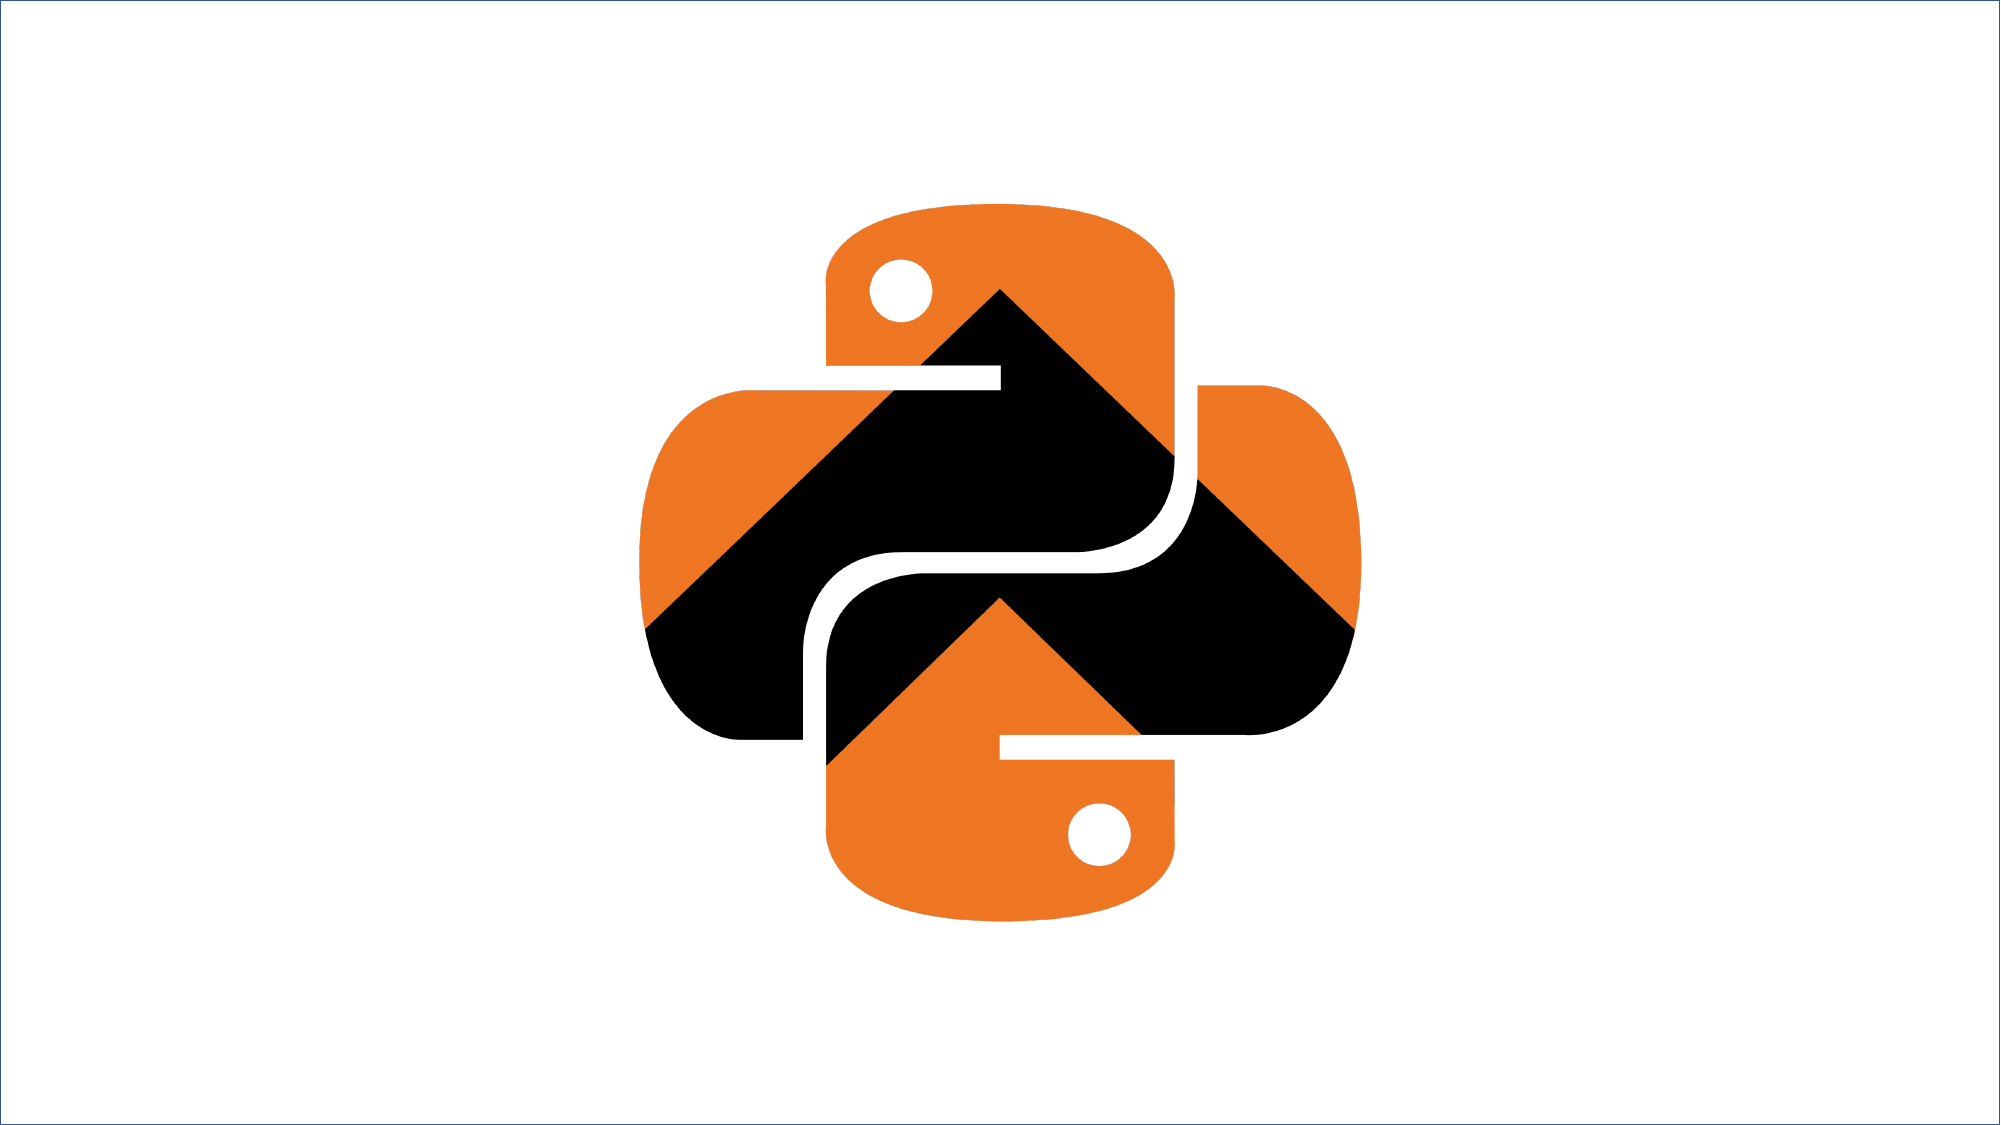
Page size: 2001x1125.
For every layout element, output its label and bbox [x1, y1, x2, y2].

picture [580, 143, 1420, 982]
text_box [0, 0, 2000, 1125]
